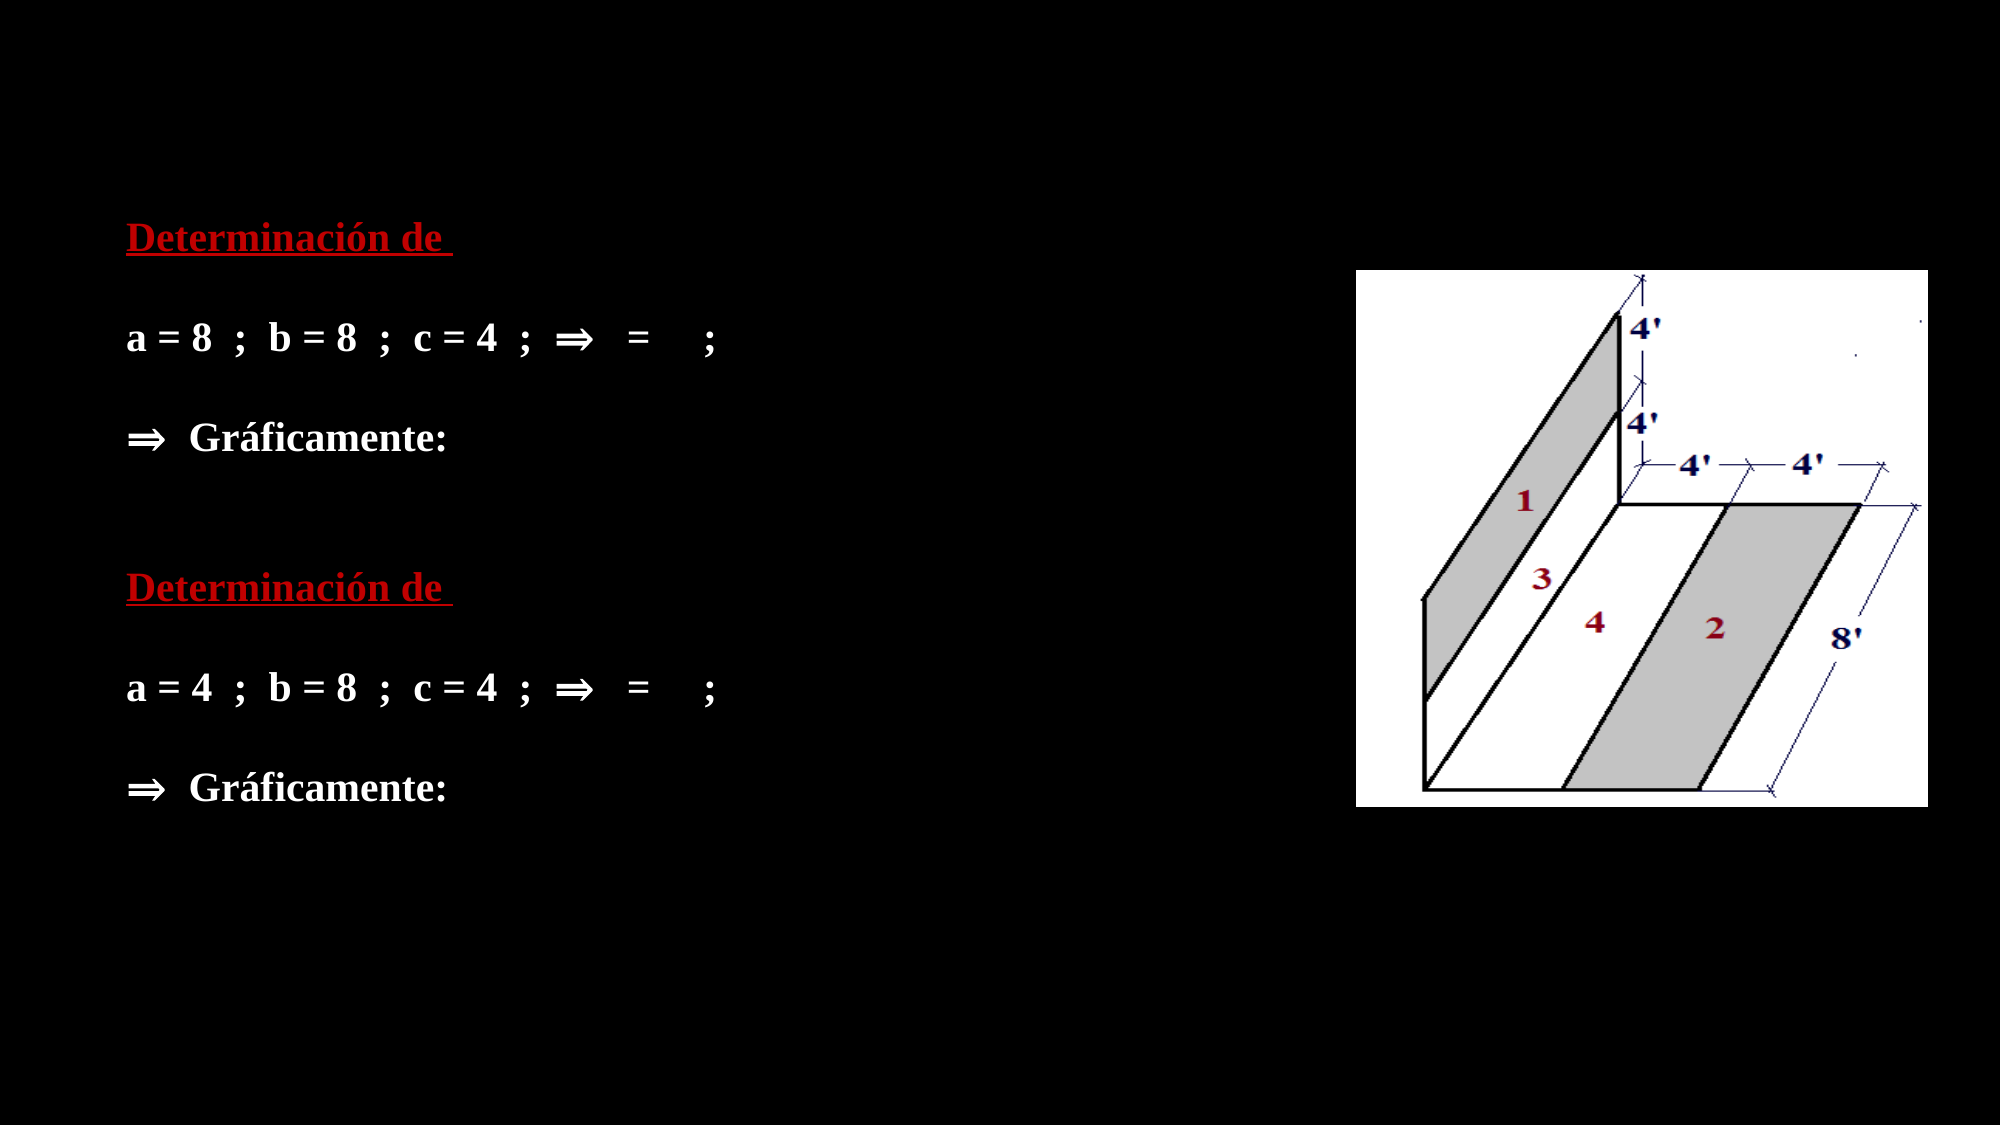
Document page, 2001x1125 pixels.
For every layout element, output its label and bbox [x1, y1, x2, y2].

picture [1356, 270, 1928, 807]
